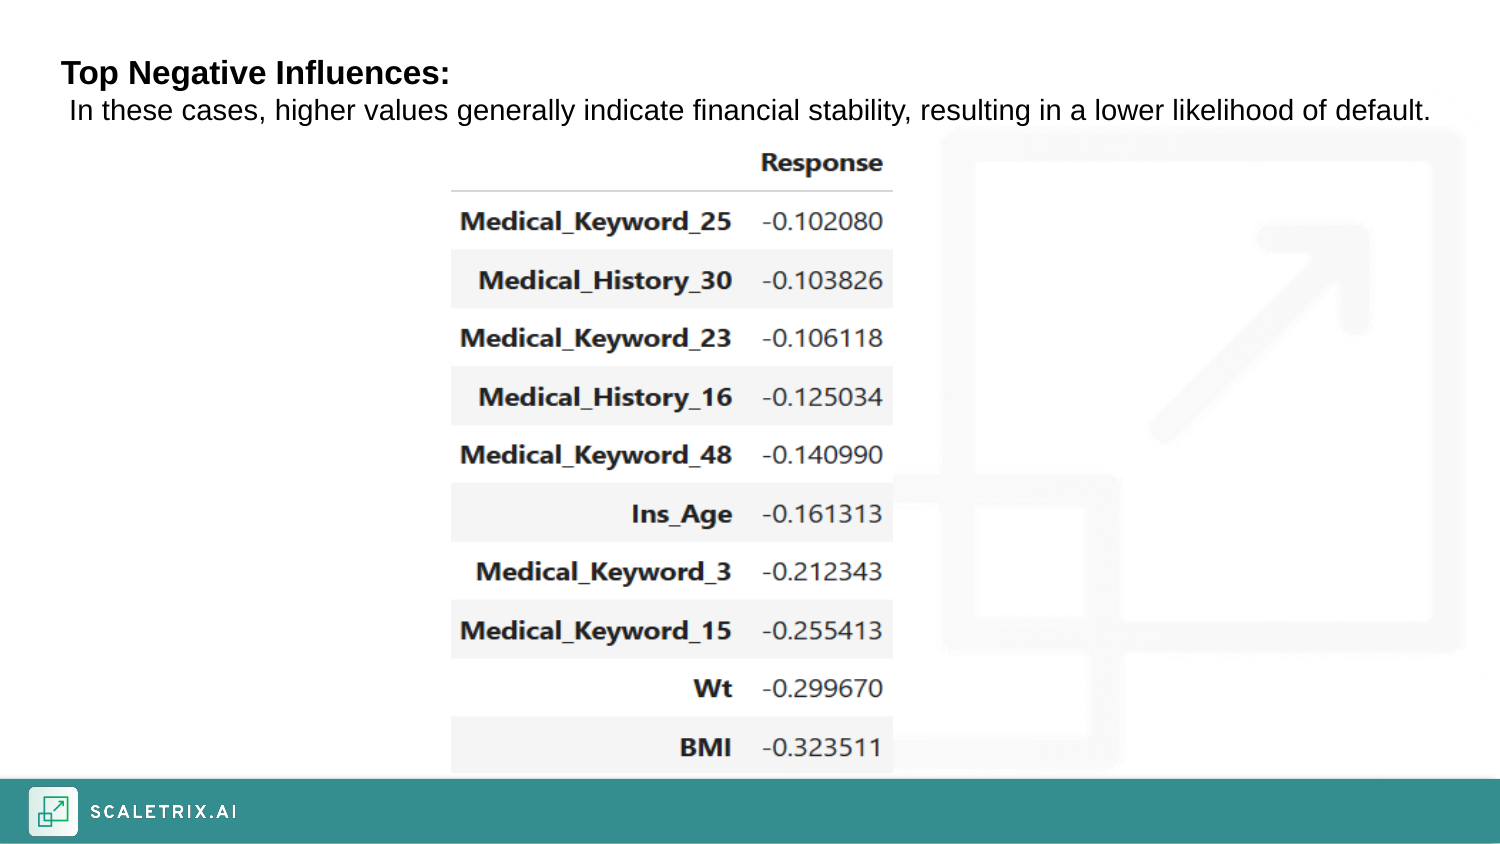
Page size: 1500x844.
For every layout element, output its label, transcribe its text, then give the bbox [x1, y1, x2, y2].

picture [0, 783, 266, 844]
text_box Top Negative Influences: In these cases, higher values generally indicate financial stability, resulting in a lower likelihood of default. [45, 43, 1500, 134]
picture [451, 134, 893, 773]
